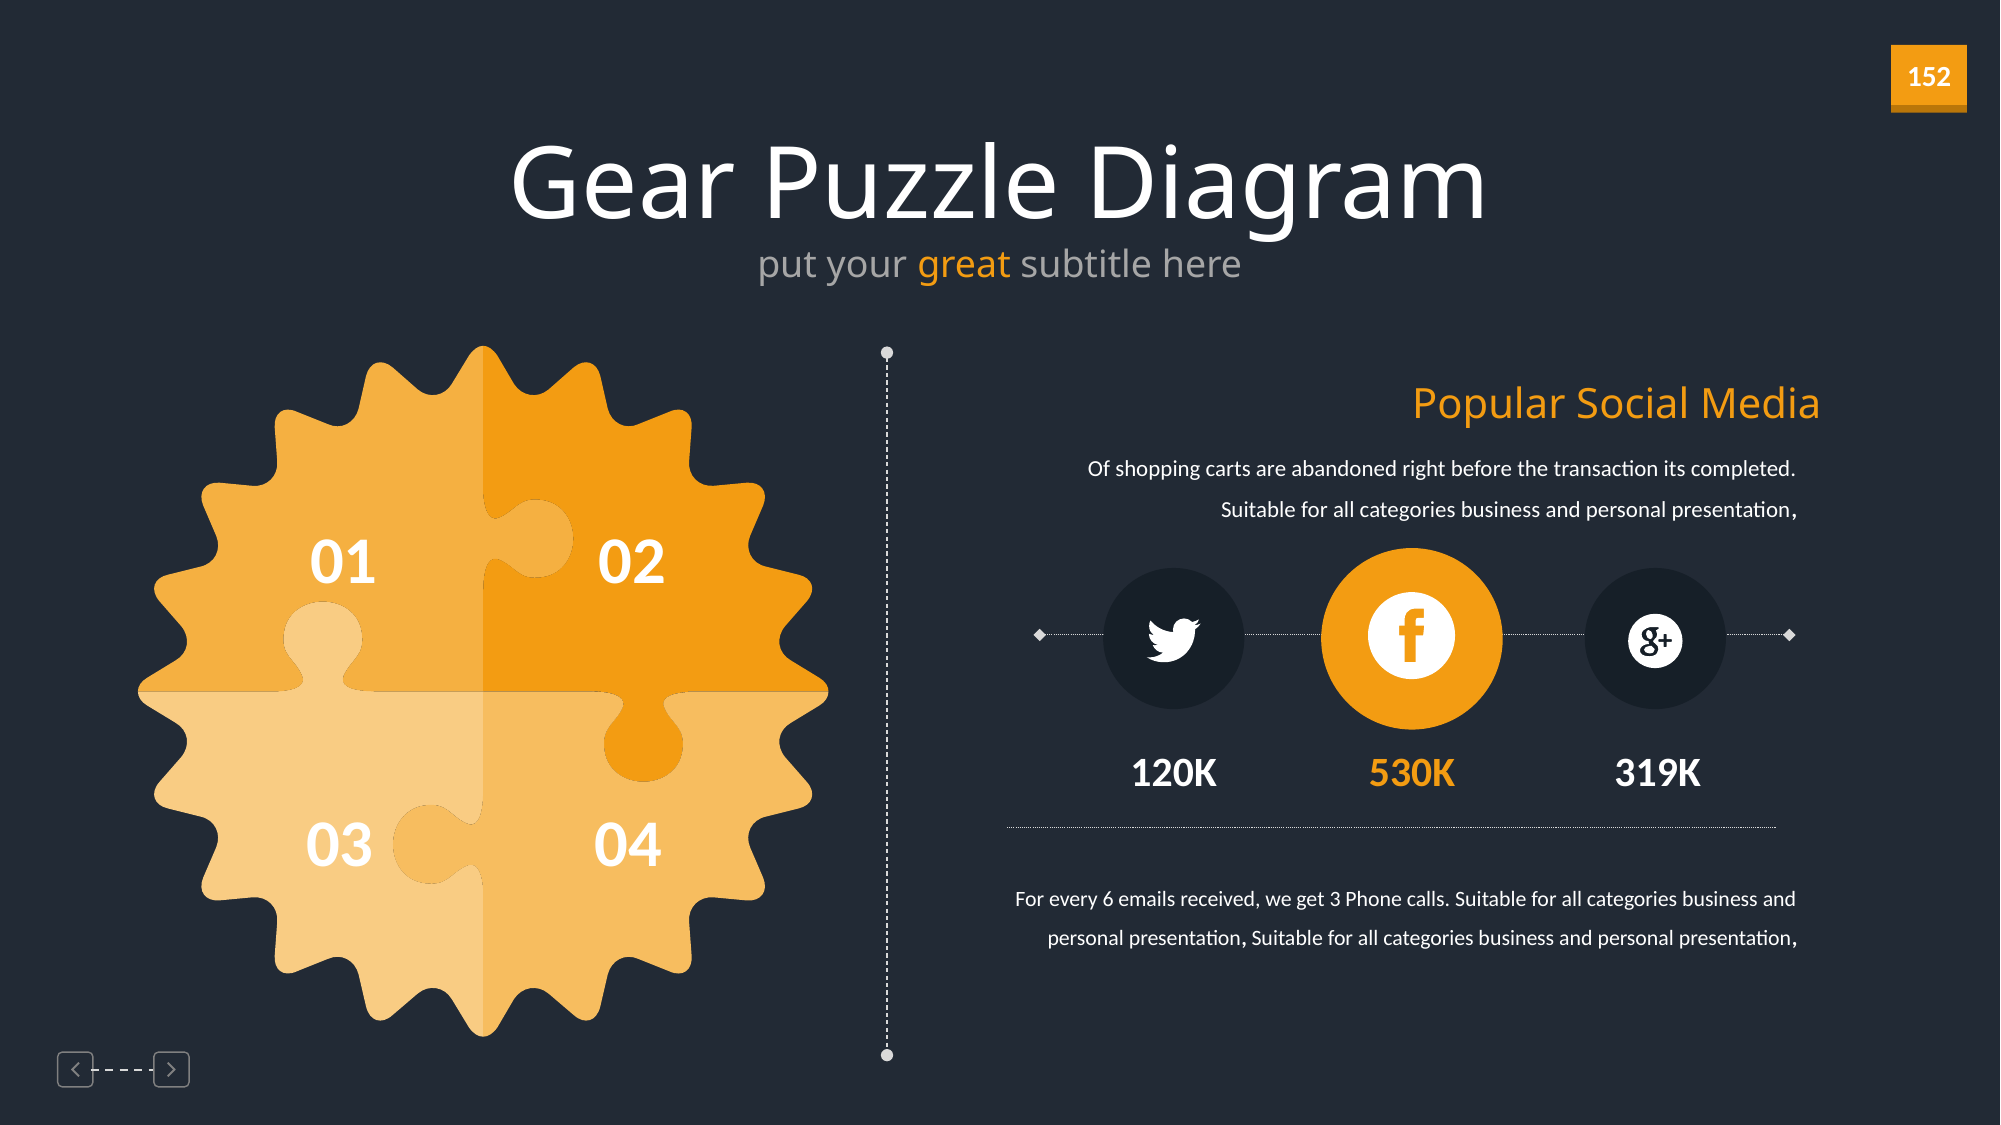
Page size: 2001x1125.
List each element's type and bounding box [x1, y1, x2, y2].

text_box [137, 345, 829, 1037]
text_box [1115, 737, 1232, 803]
text_box [1599, 737, 1716, 803]
text_box [1039, 546, 1790, 731]
text_box [494, 111, 1506, 293]
text_box [1018, 369, 1837, 530]
text_box [987, 863, 1813, 958]
text_box [1353, 737, 1471, 803]
